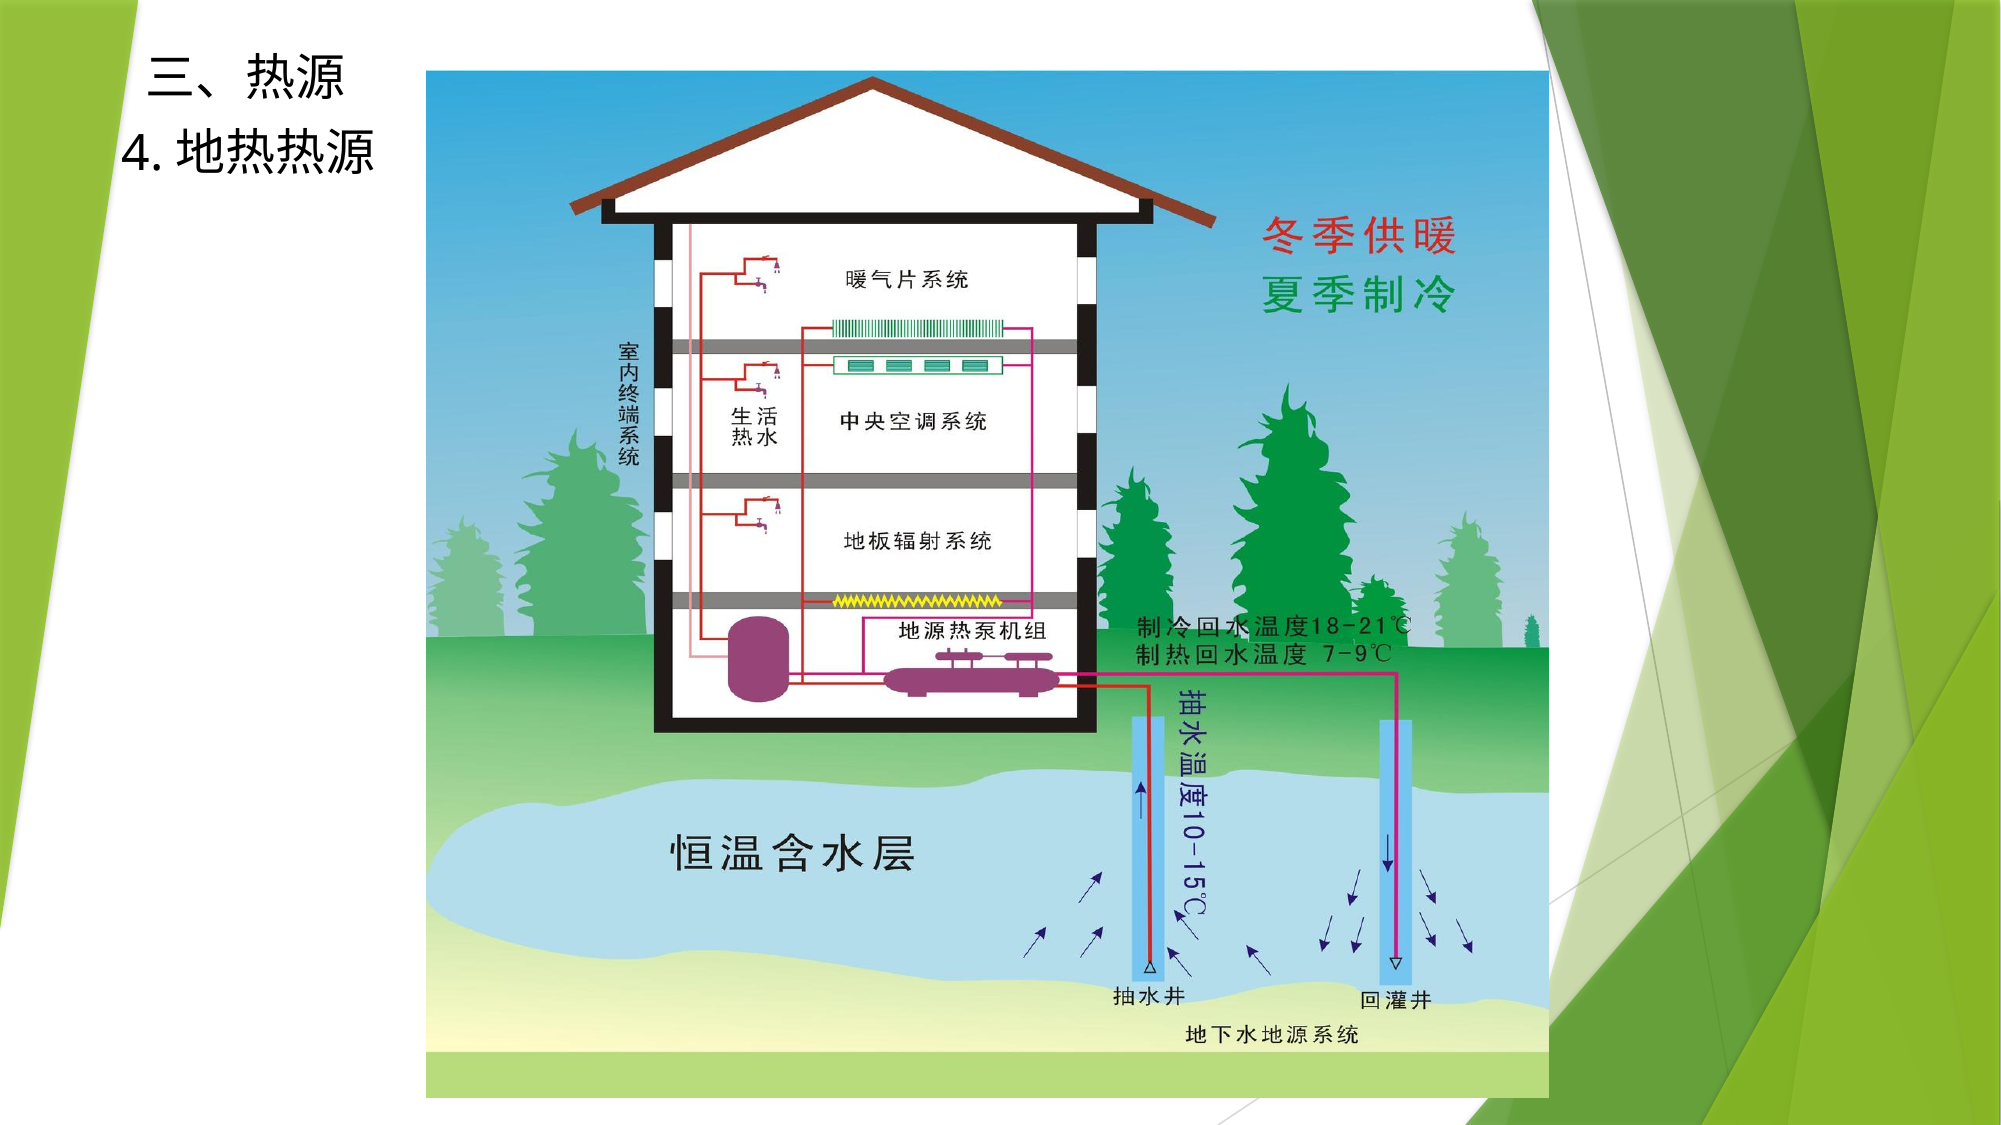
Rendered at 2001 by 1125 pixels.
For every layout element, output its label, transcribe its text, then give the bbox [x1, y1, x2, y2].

text_box 4.地热热源 [107, 113, 421, 188]
title 三、热源 [107, 28, 1398, 113]
picture [426, 70, 1550, 1099]
